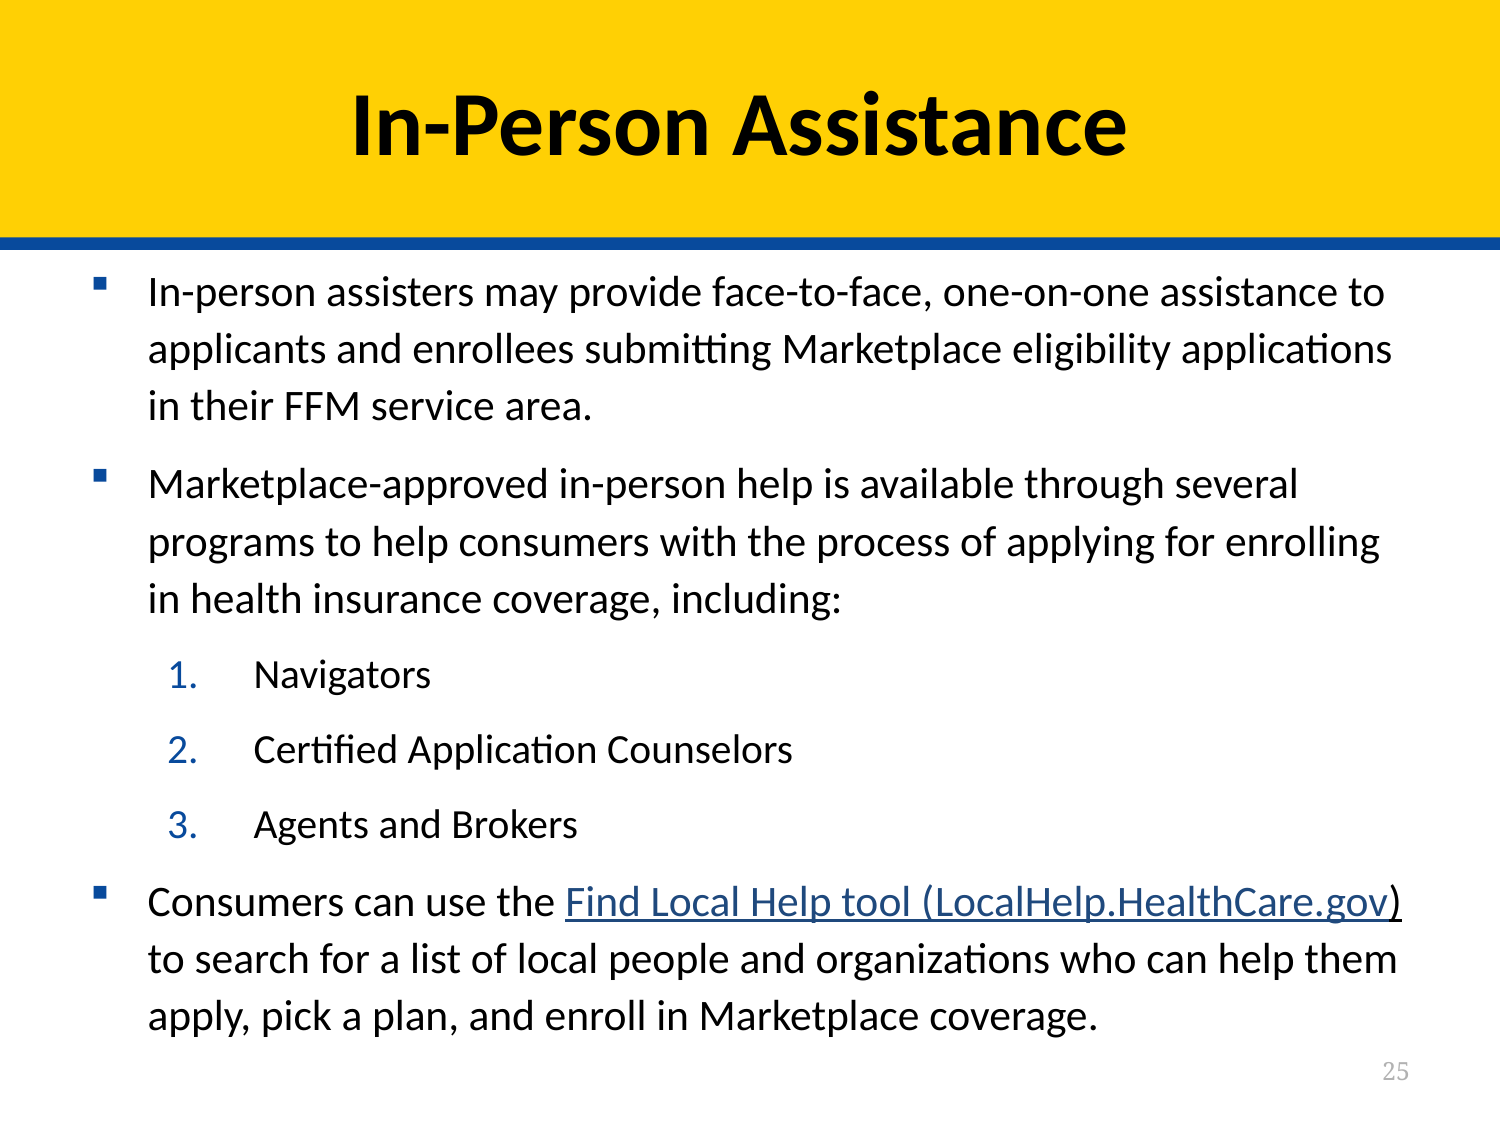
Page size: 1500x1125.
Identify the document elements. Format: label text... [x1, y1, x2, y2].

slide_number 25 [1074, 1042, 1425, 1103]
list In-person assisters may provide face-to-face, one-on-one assistance to applicants and enrollees submitting Marketplace eligibility applications in their FFM service area. Marketplace-approved in-person help is available through several programs to help consumers with the process of applying for enrolling in health insurance coverage, including: Navigators Certified Application Counselors Agents and Brokers Consumers can use the Find Local Help tool (LocalHelp.HealthCare.gov) to search for a list of local people and organizations who can help them apply, pick a plan, and enroll in Marketplace coverage. [75, 251, 1425, 1063]
title In-Person Assistance [0, 0, 1500, 238]
